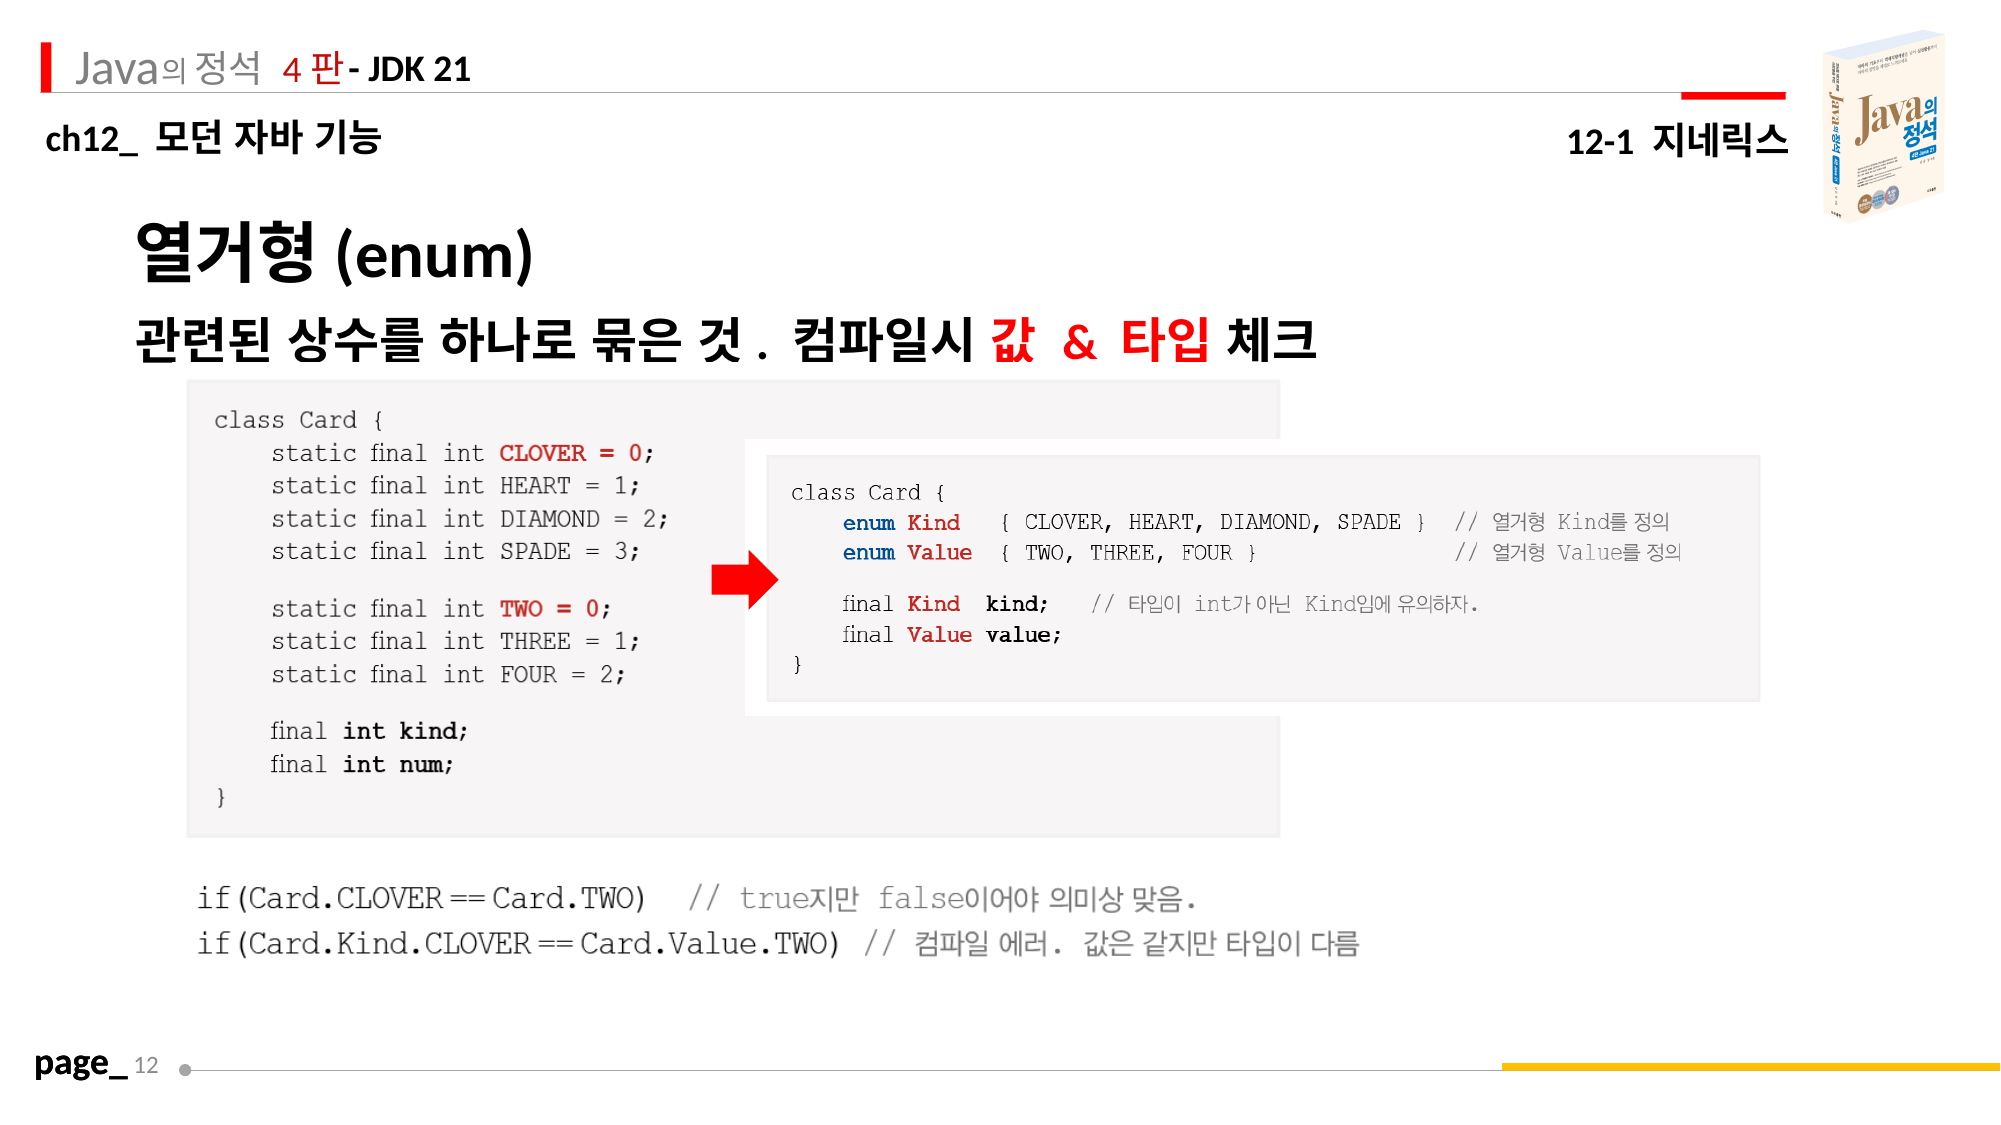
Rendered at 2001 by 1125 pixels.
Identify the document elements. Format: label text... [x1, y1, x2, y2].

picture [1819, 26, 1950, 228]
picture [172, 362, 1782, 851]
text_box page_ [19, 1030, 145, 1090]
text_box 관련된 상수를 하나로 묶은 것. 컴파일시 값 & 타입 체크 [121, 301, 2000, 377]
text_box 12-1 지네릭스 [1249, 109, 1805, 169]
slide_number 12 [106, 1033, 174, 1094]
text_box 열거형(enum) [119, 203, 1841, 298]
picture [175, 857, 1391, 985]
